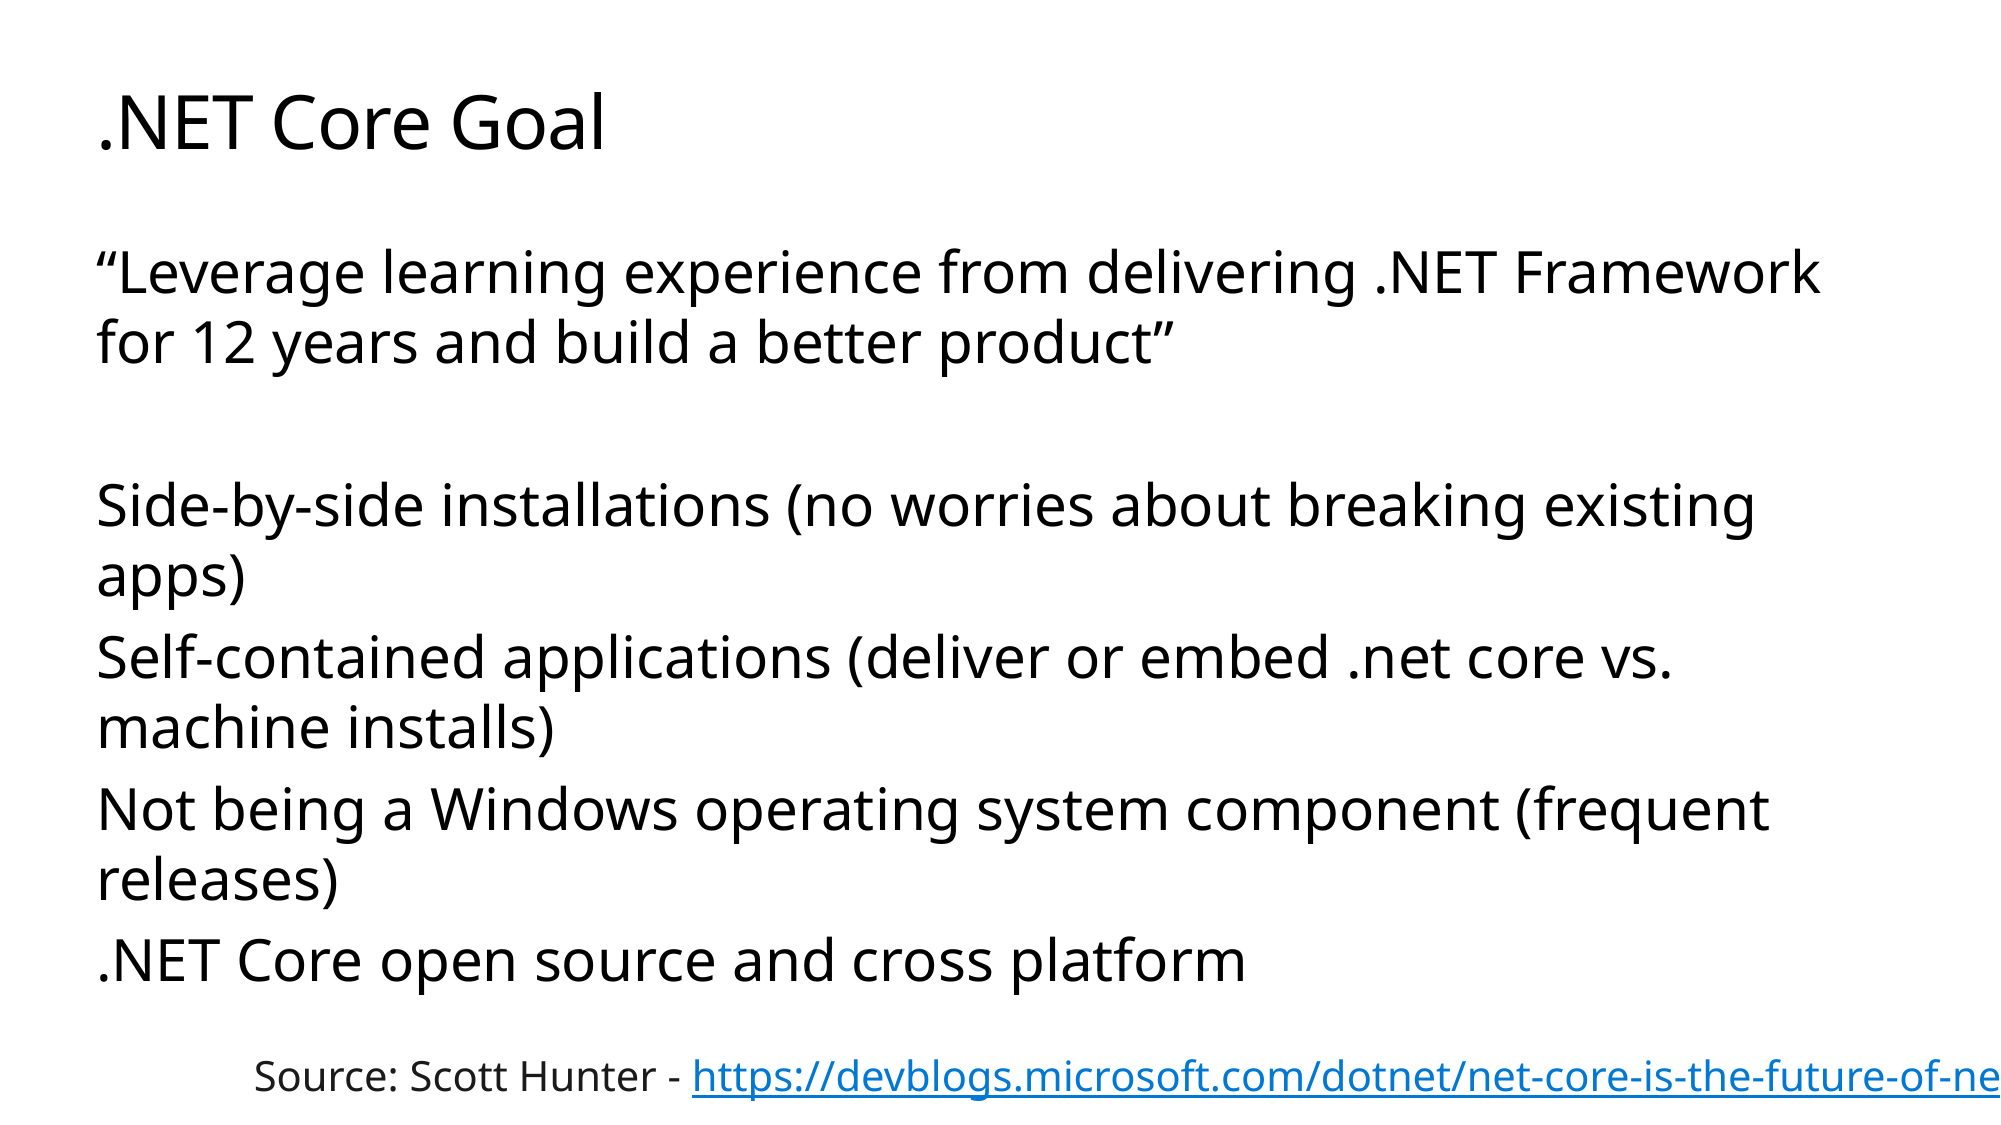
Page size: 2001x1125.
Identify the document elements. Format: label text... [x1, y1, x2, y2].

title .NET Core Goal [96, 75, 1904, 166]
list “Leverage learning experience from delivering .NET Framework for 12 years and build a better product” Side-by-side installations (no worries about breaking existing apps) Self-contained applications (deliver or embed .net core vs. machine installs) Not being a Windows operating system component (frequent releases) .NET Core open source and cross platform [96, 235, 1904, 872]
text_box Source: Scott Hunter - https://devblogs.microsoft.com/dotnet/net-core-is-the-future-of-net/ [253, 1050, 2000, 1107]
